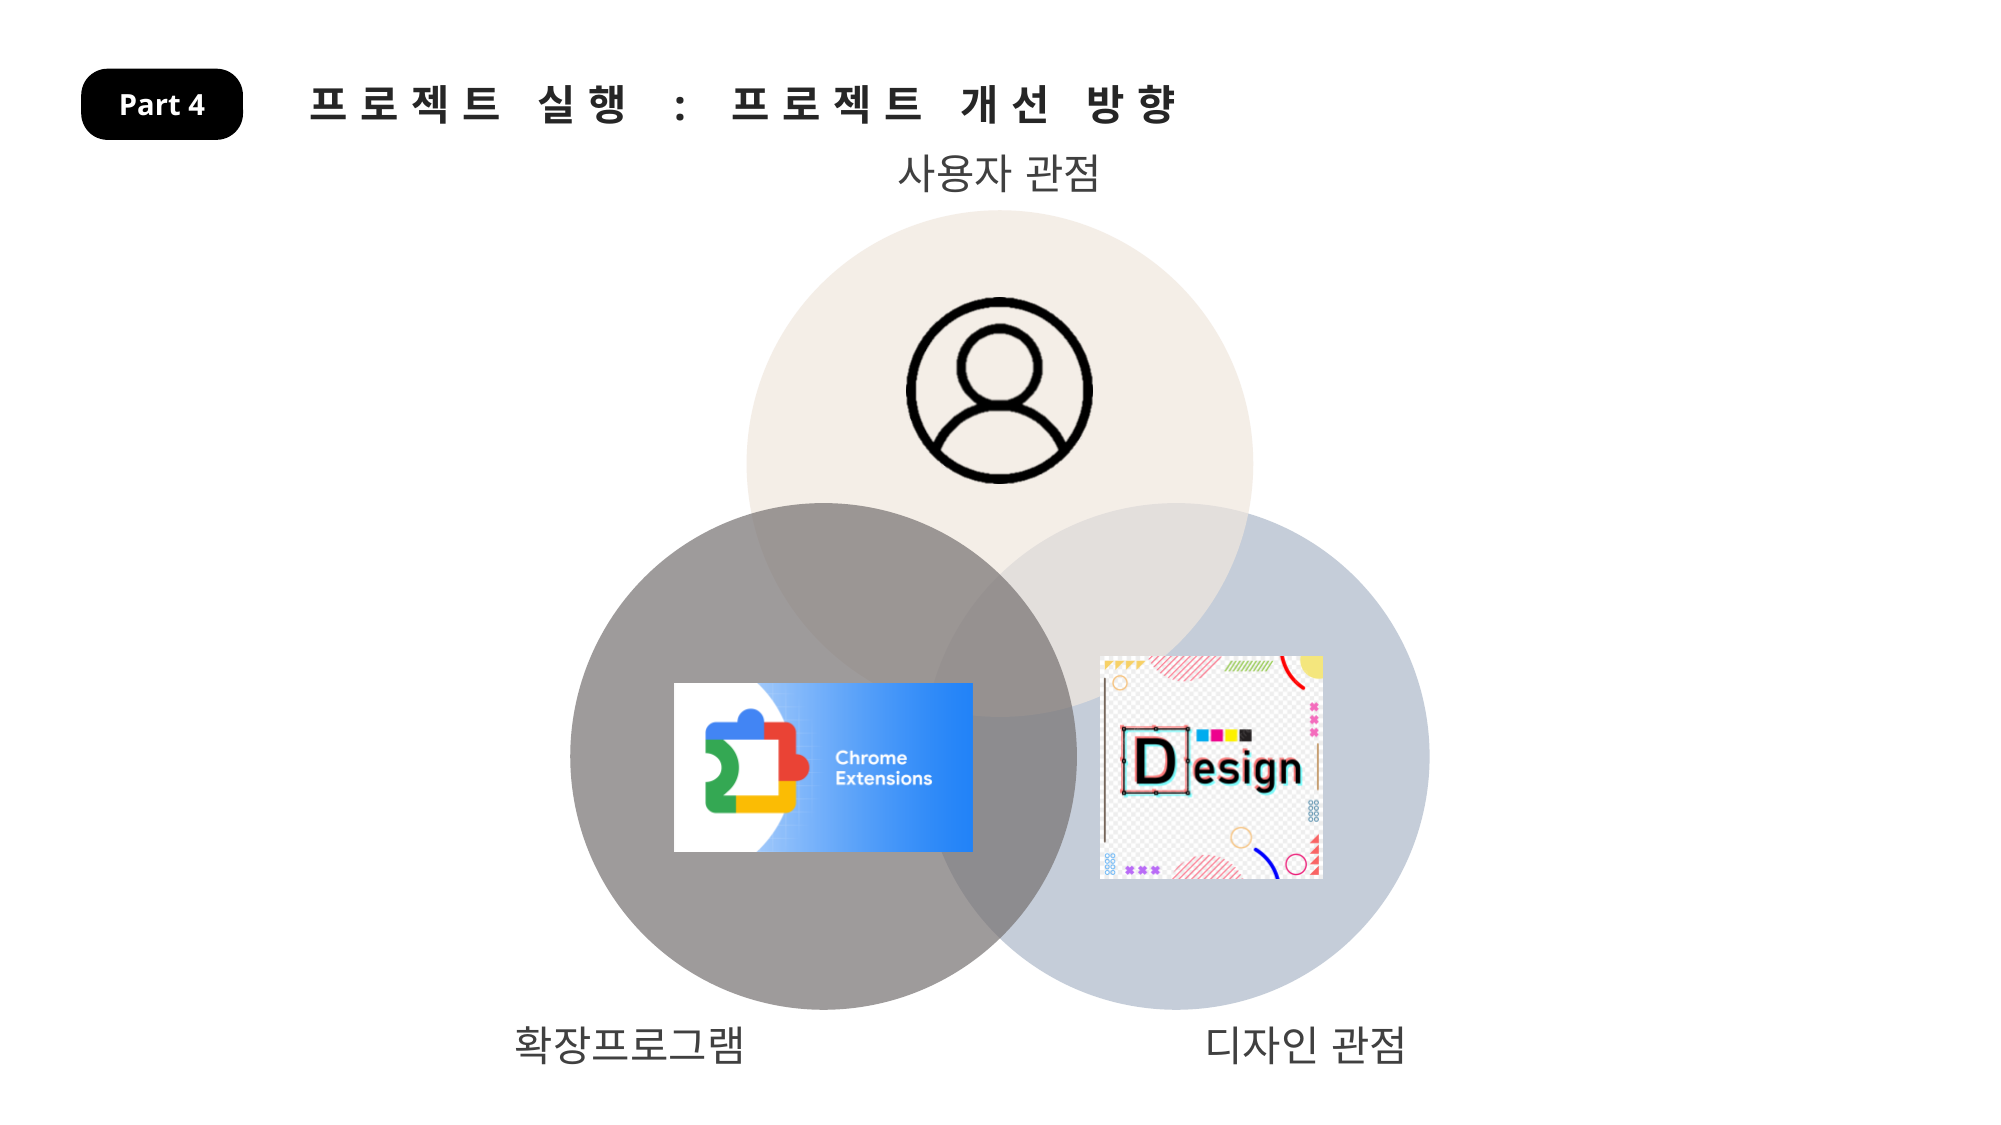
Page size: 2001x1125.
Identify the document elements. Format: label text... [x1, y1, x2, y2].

text_box 프로젝트 실행 : 프로젝트 개선 방향 [294, 71, 1191, 137]
picture [906, 297, 1094, 484]
text_box 사용자 관점 [788, 140, 1212, 206]
text_box 확장프로그램 [499, 1012, 923, 1078]
text_box 디자인 관점 [999, 1012, 1424, 1078]
text_box [80, 67, 245, 141]
text_box [745, 209, 1255, 707]
text_box Part 4 [104, 79, 221, 129]
picture [1100, 656, 1323, 879]
picture [674, 683, 973, 852]
text_box [569, 502, 1078, 1011]
text_box [1000, 512, 1431, 1011]
